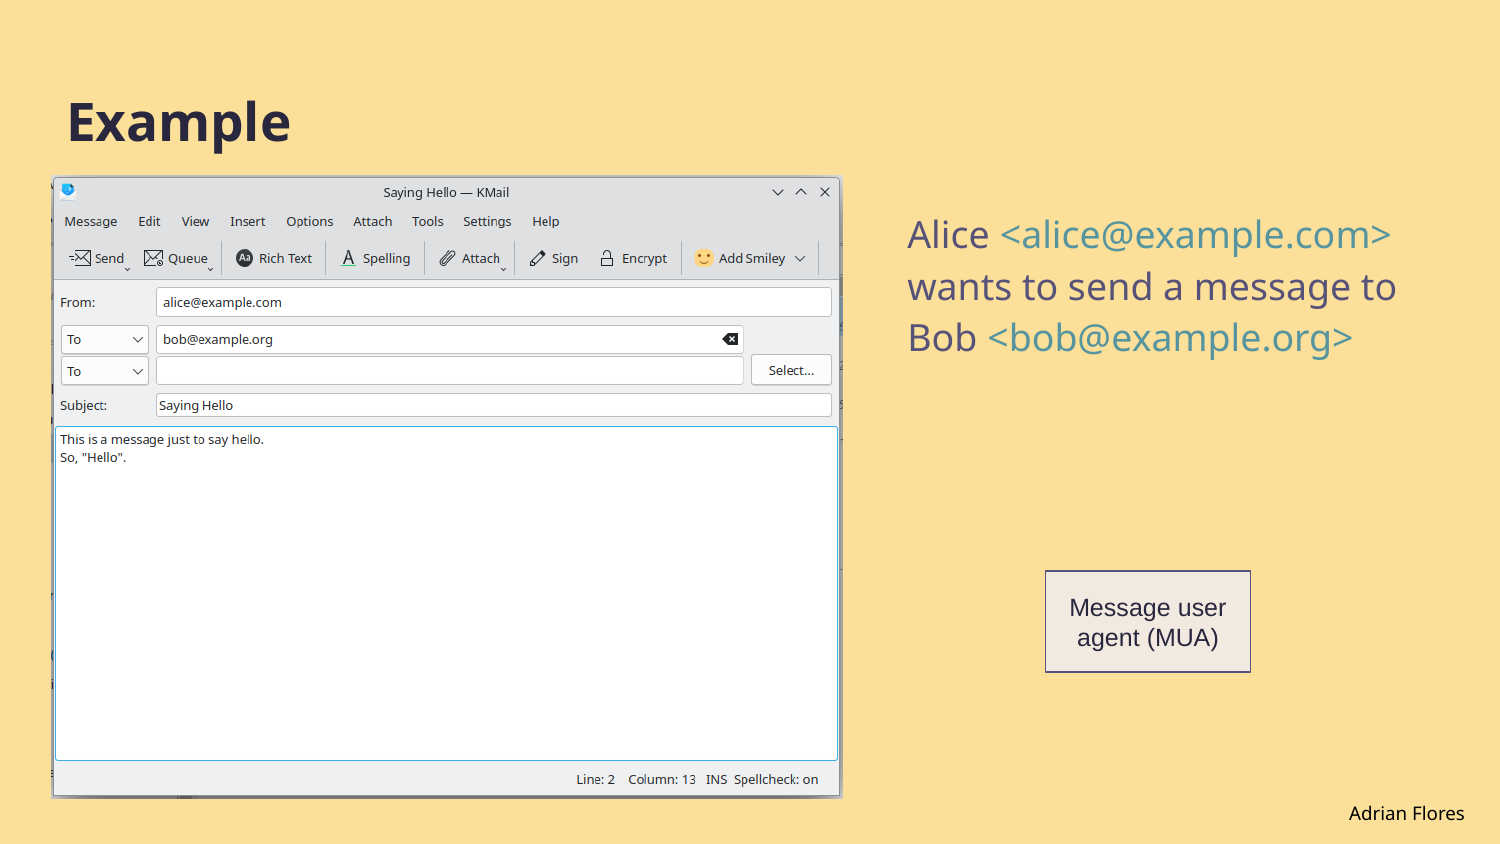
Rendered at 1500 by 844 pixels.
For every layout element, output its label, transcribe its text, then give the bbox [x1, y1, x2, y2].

text_box Adrian Flores [1334, 790, 1500, 836]
title Example [51, 72, 1449, 167]
list Alice <alice@example.com> wants to send a message to Bob <bob@example.org> [892, 189, 1477, 374]
text_box Message user agent (MUA) [1045, 570, 1251, 672]
picture [50, 175, 843, 799]
